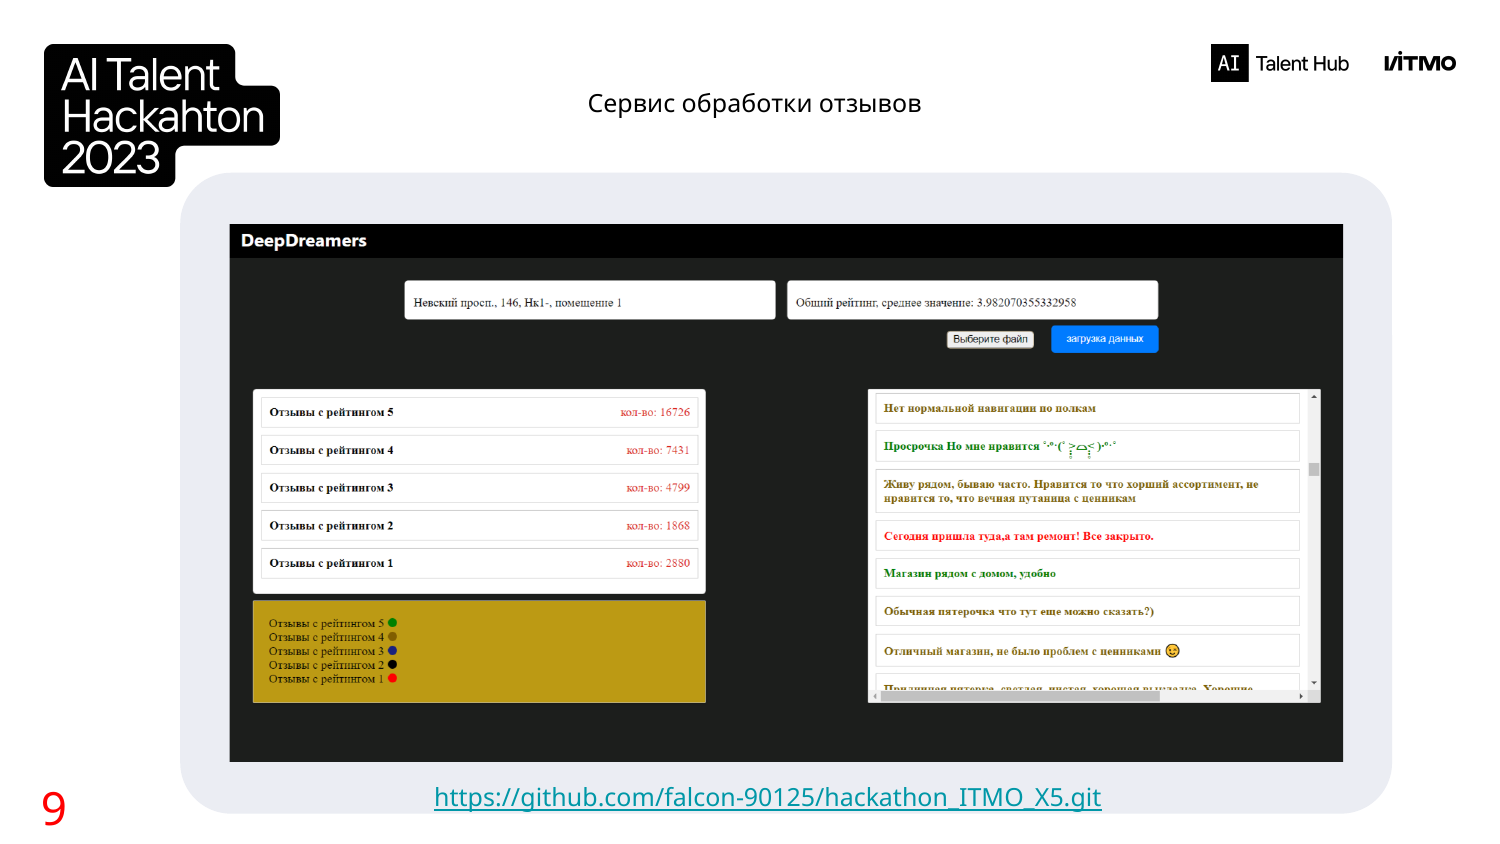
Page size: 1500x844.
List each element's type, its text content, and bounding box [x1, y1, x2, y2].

text_box Сервис обработки отзывов [312, 82, 1198, 118]
picture [44, 44, 281, 187]
picture [1211, 44, 1456, 83]
picture [229, 223, 1344, 763]
text_box 9 [21, 771, 87, 835]
text_box https://github.com/falcon-90125/hackathon_ITMO_X5.git [325, 776, 1212, 844]
text_box [180, 172, 1393, 814]
